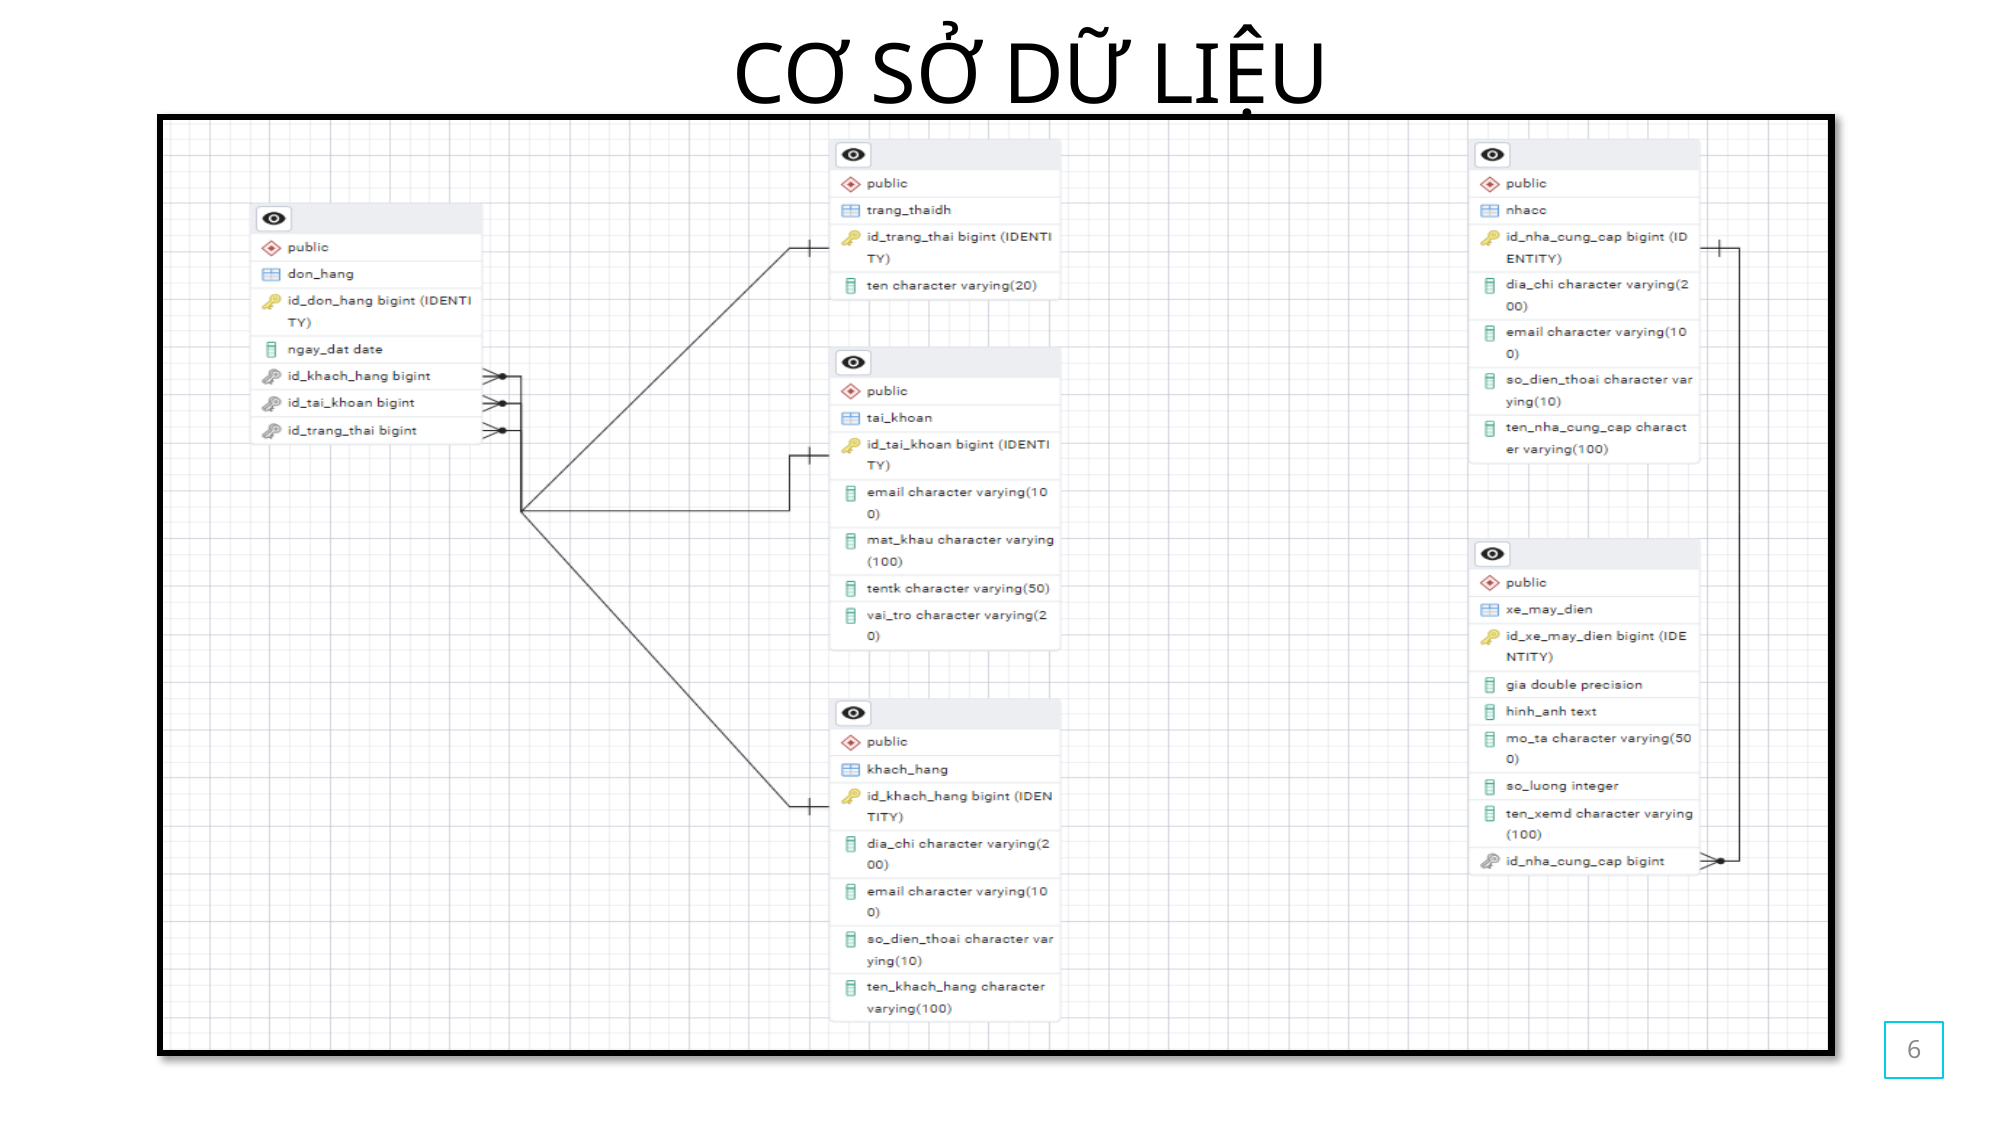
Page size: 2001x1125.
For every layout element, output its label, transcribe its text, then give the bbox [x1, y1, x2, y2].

title CƠ SỞ DỮ LIỆU [93, 0, 1969, 185]
picture [163, 119, 1829, 1051]
slide_number 6 [1884, 1021, 1944, 1079]
